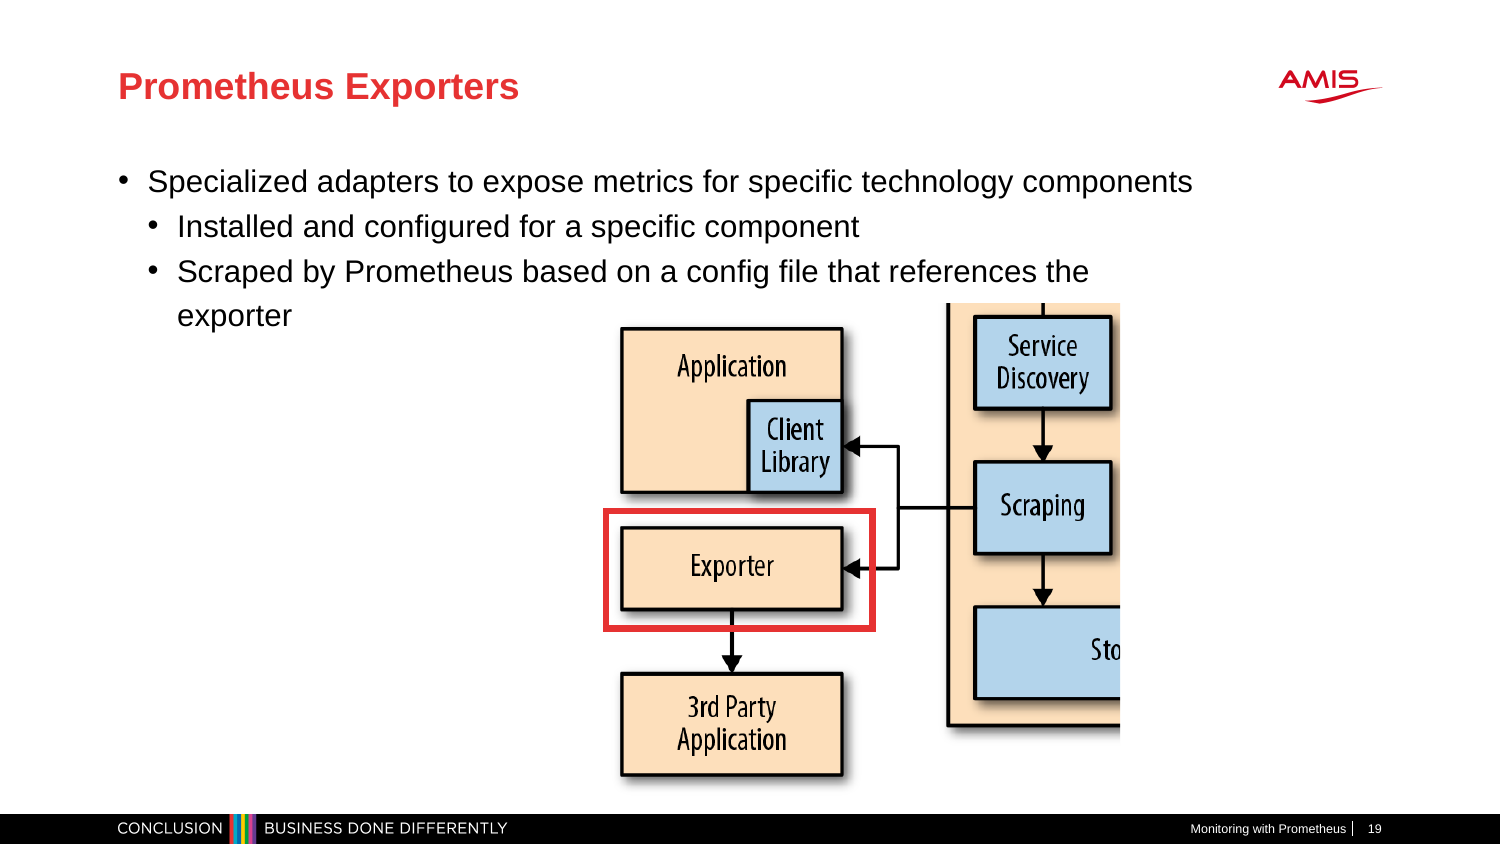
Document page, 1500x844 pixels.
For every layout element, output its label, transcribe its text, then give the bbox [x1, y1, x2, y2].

picture [609, 303, 1121, 797]
list Specialized adapters to expose metrics for specific technology components Installed and configured for a specific component Scraped by Prometheus based on a config file that references the exporter [118, 153, 1205, 774]
footer Monitoring with Prometheus [814, 820, 1347, 839]
picture [1205, 58, 1388, 106]
picture [0, 814, 236, 844]
text_box [605, 510, 609, 630]
title Prometheus Exporters [118, 47, 1205, 130]
picture [239, 814, 1500, 844]
slide_number 19 [1358, 820, 1382, 839]
